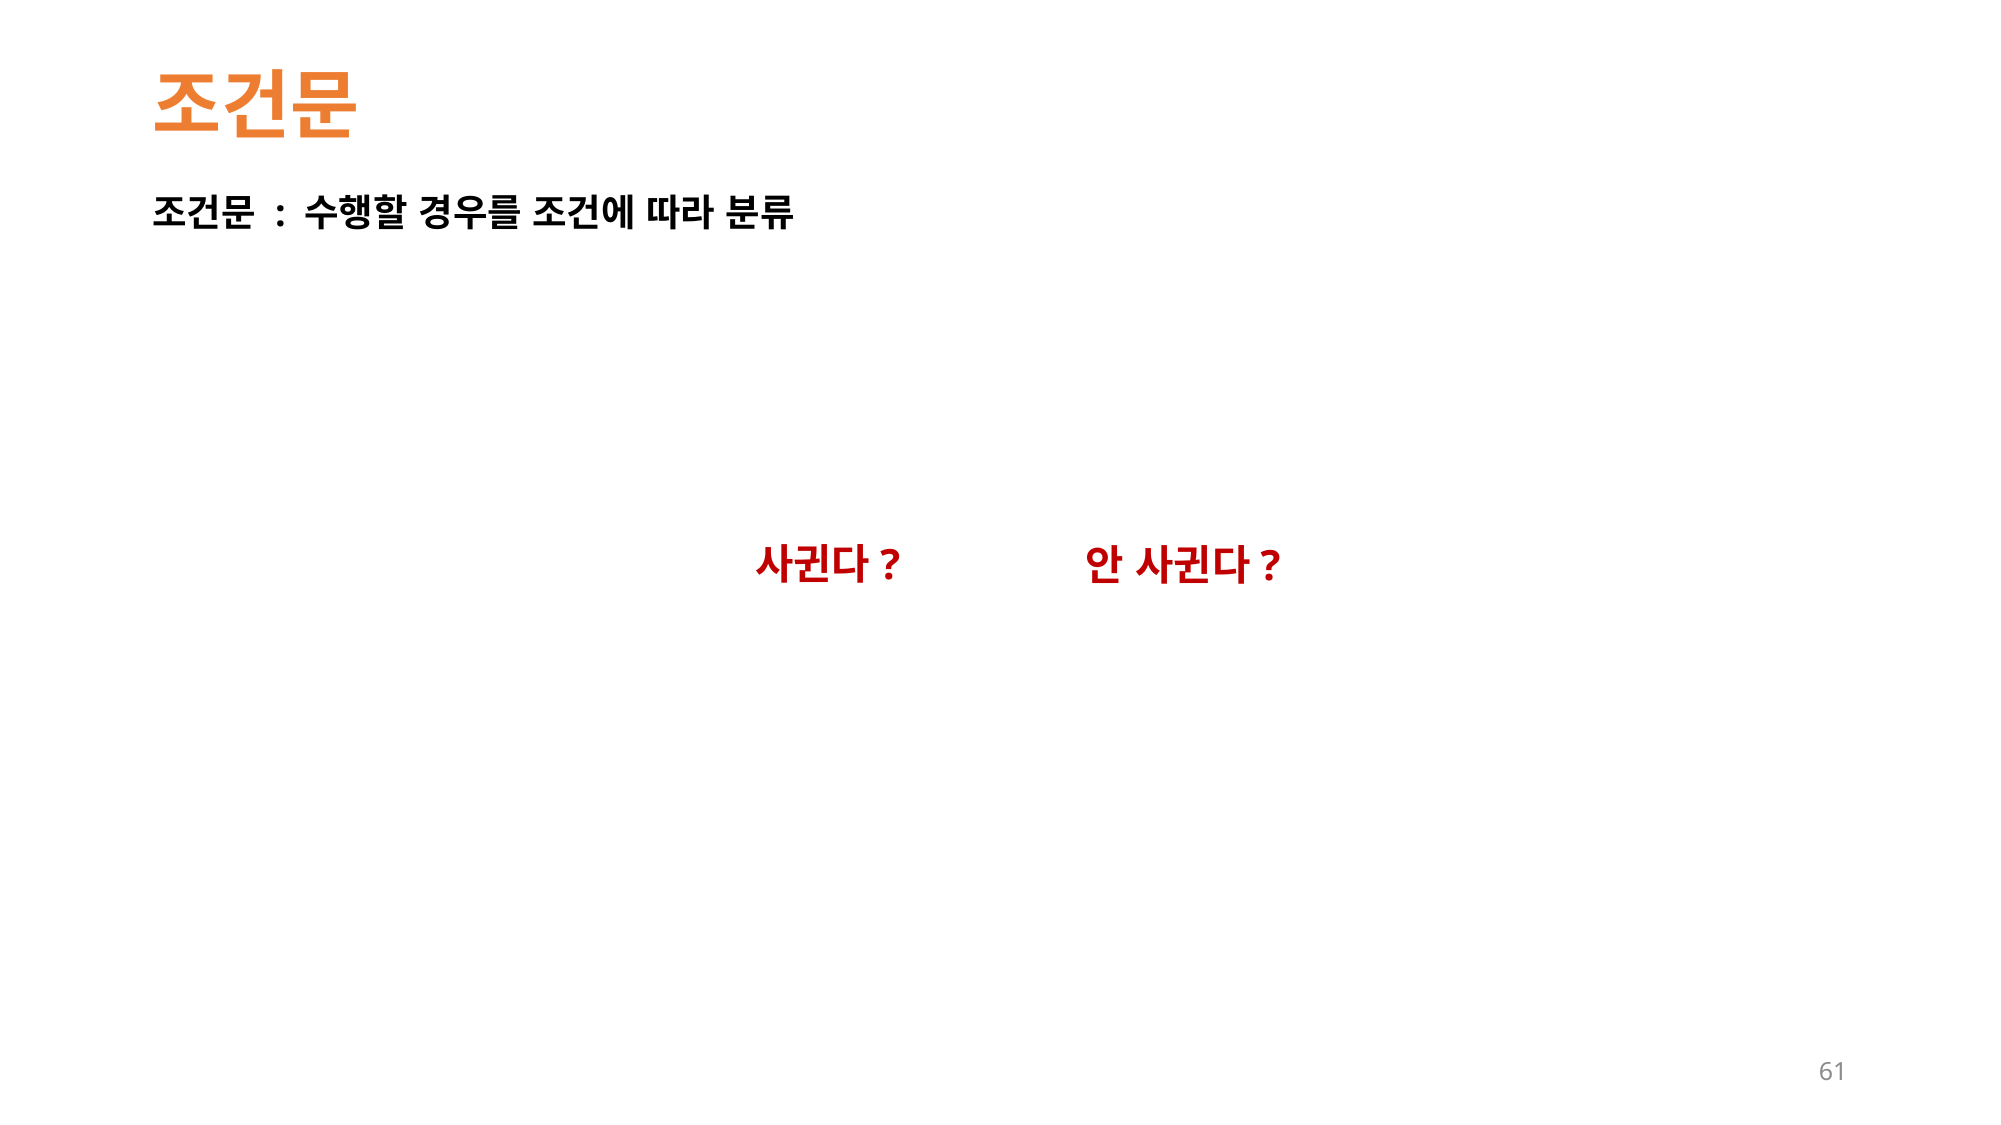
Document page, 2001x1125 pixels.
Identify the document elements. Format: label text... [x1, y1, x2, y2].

text_box 사귄다? [654, 520, 1002, 605]
text_box 안 사귄다? [1009, 521, 1357, 606]
title 조건문 [137, 59, 1863, 161]
slide_number 61 [1412, 1042, 1863, 1103]
list 조건문 : 수행할 경우를 조건에 따라 분류 [137, 181, 1863, 1014]
